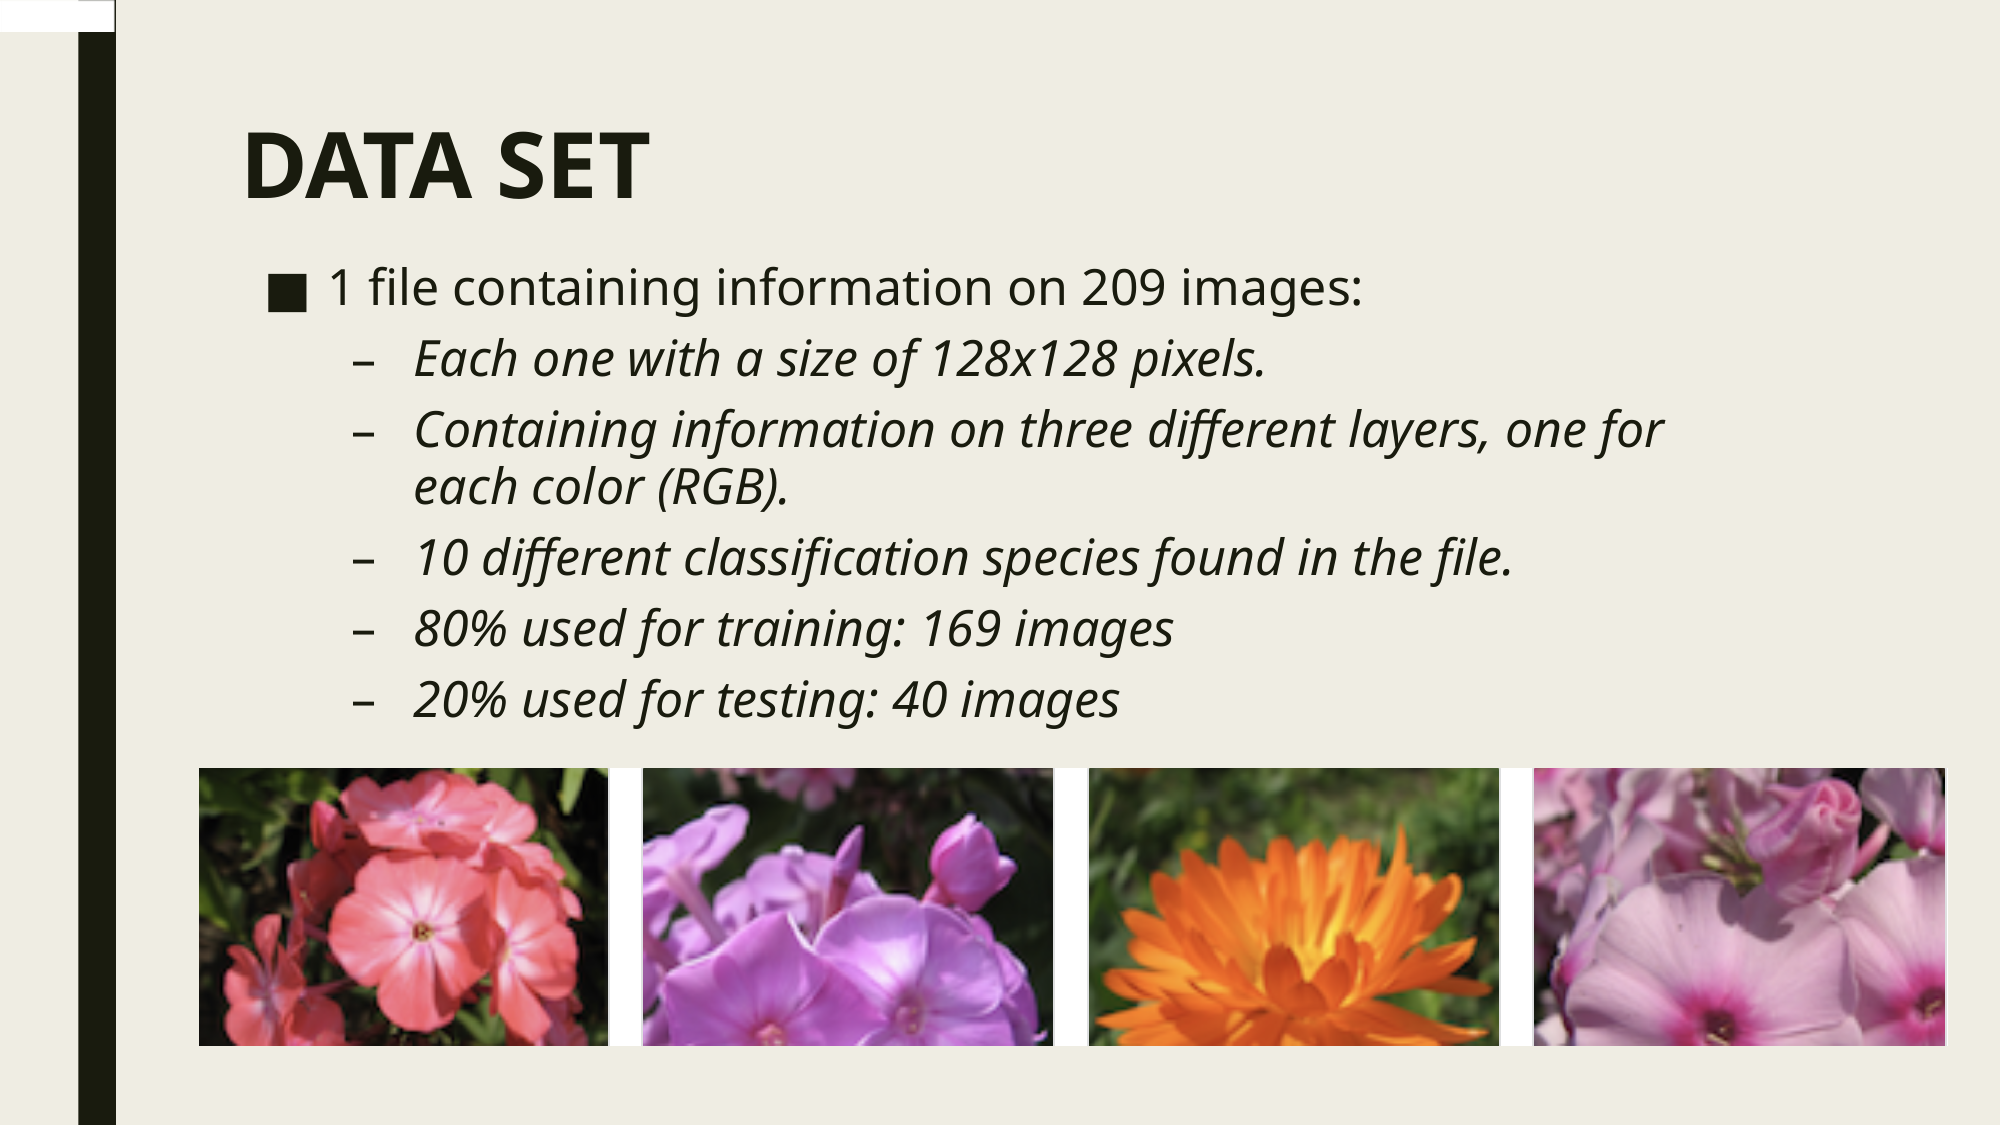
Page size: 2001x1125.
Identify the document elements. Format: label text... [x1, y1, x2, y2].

picture [199, 768, 1948, 1046]
title DATA SET [225, 112, 1800, 357]
list 1 file containing information on 209 images: Each one with a size of 128x128 pixels. Containing information on three different layers, one for each color (RGB). 10 different classification species found in the file. 80% used for training: 169 images 20% used for testing: 40 images [248, 253, 1756, 768]
picture [0, 0, 117, 32]
